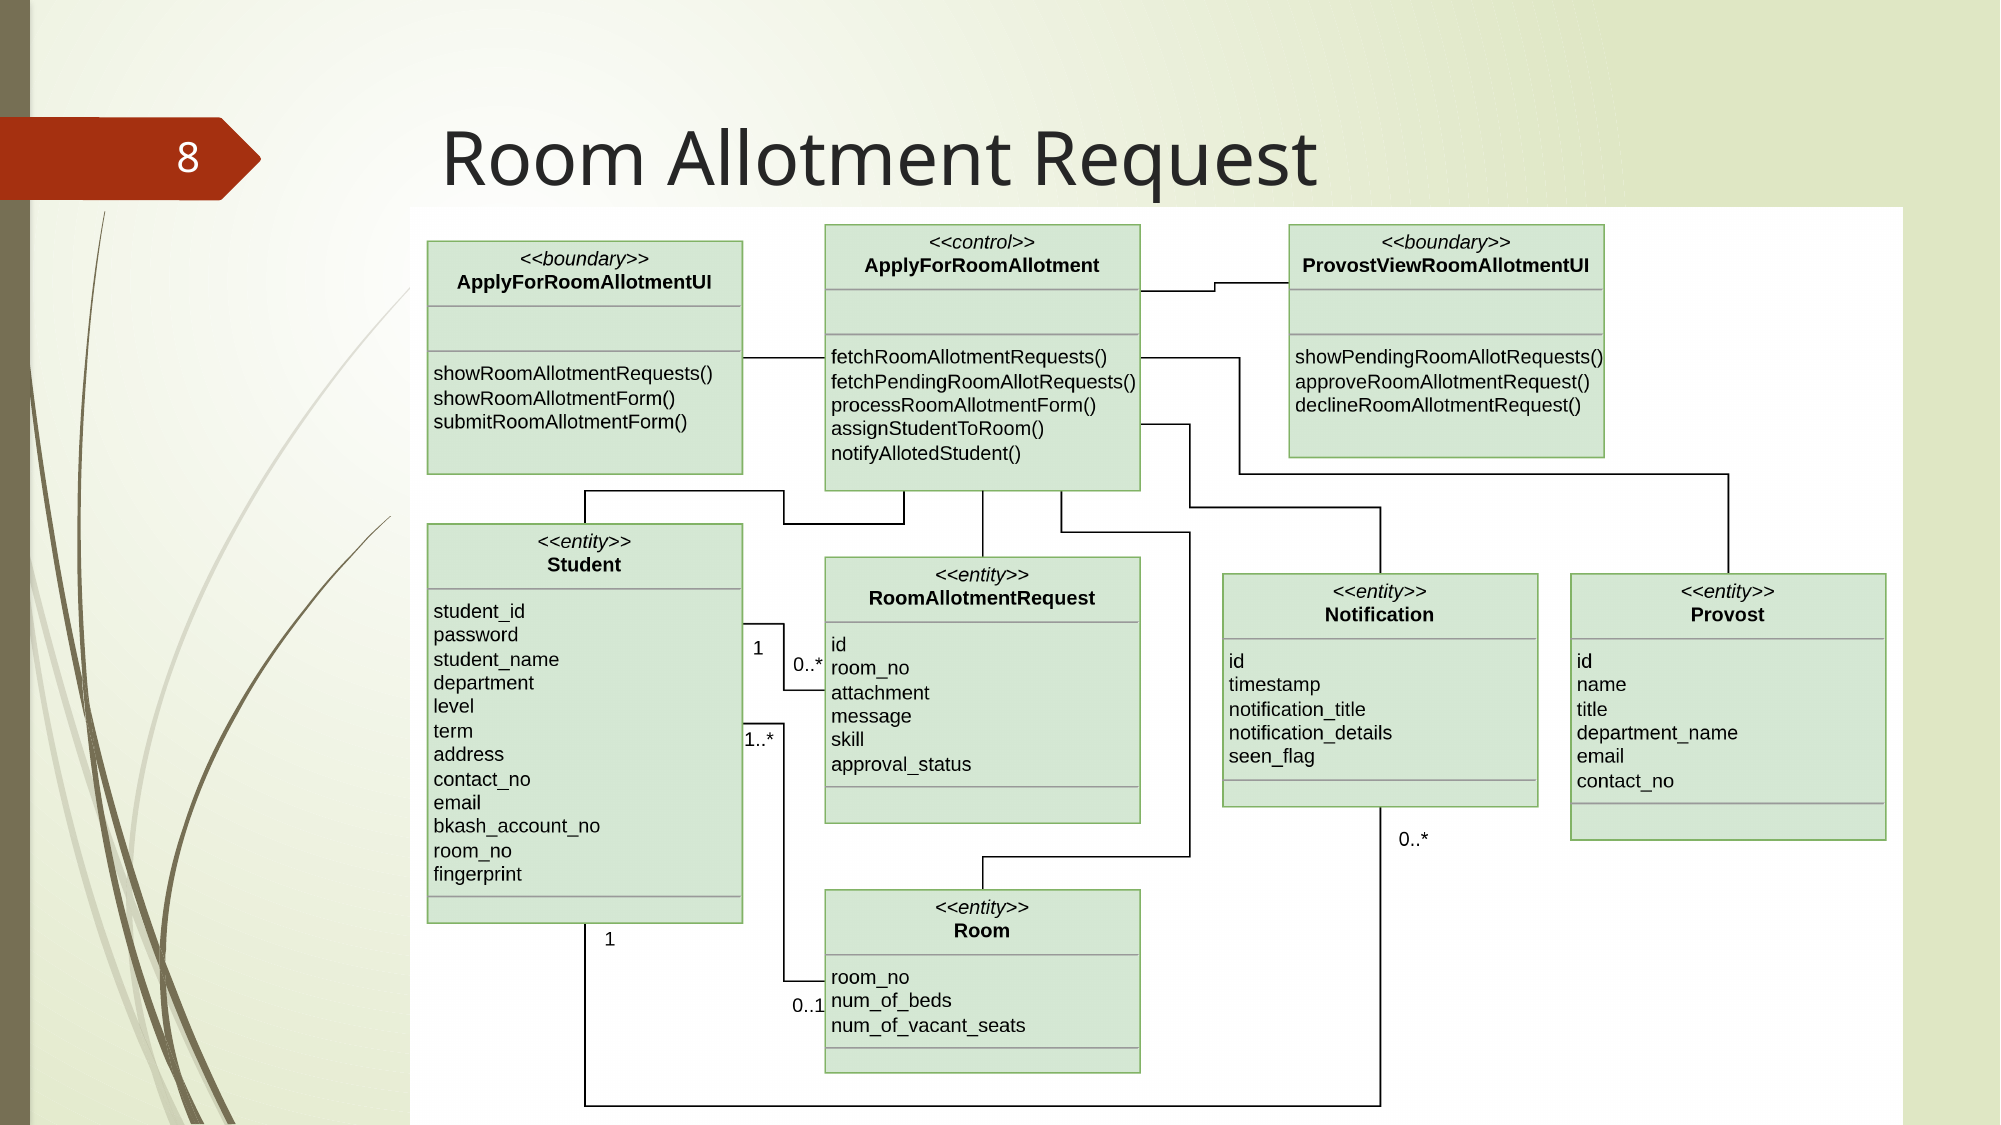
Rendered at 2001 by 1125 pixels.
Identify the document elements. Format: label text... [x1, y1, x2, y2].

picture [409, 206, 1904, 1125]
slide_number 8 [87, 129, 216, 190]
title Room Allotment Request [425, 102, 1888, 206]
